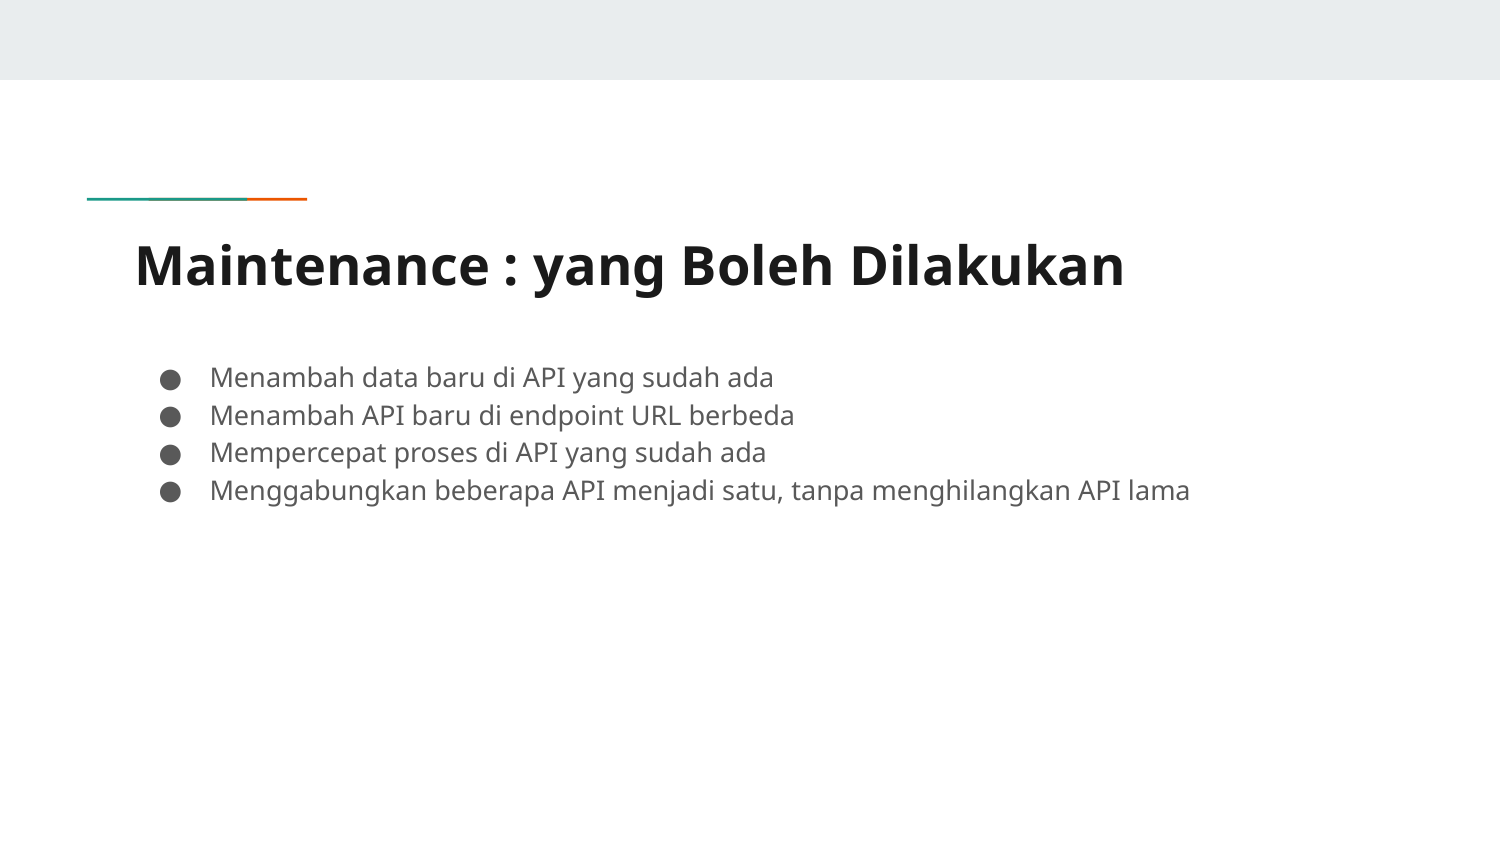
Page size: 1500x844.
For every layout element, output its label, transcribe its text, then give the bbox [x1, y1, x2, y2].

list Menambah data baru di API yang sudah ada Menambah API baru di endpoint URL berbeda Mempercepat proses di API yang sudah ada Menggabungkan beberapa API menjadi satu, tanpa menghilangkan API lama [119, 341, 1381, 712]
title Maintenance : yang Boleh Dilakukan [119, 216, 1381, 305]
